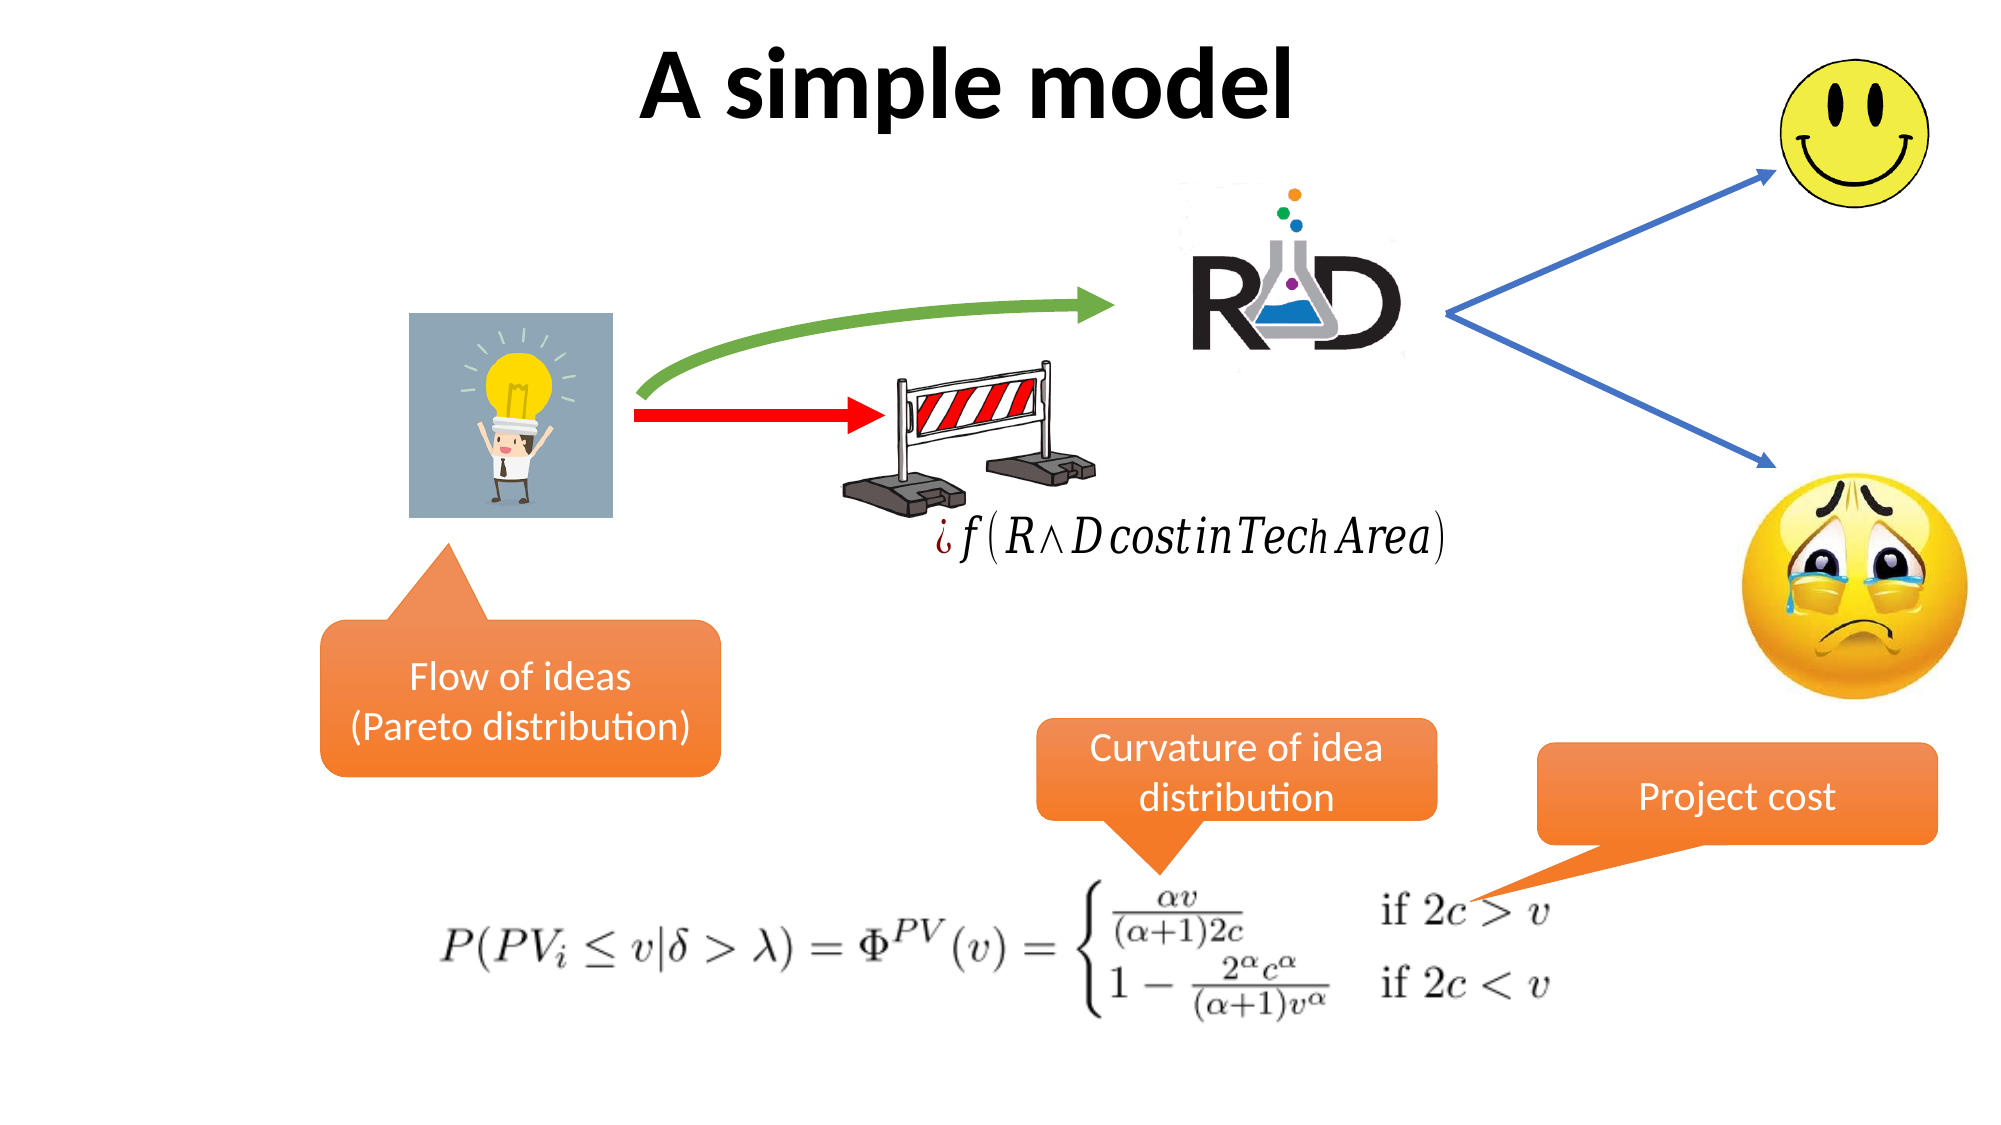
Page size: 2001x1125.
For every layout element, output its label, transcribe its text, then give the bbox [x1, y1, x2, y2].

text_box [1446, 314, 1777, 469]
picture [1179, 183, 1405, 373]
picture [408, 852, 1666, 1050]
picture [409, 313, 614, 518]
picture [840, 360, 1096, 518]
title A simple model [105, 0, 1831, 172]
text_box [640, 298, 1116, 415]
text_box Project cost [1537, 742, 1939, 855]
picture [1737, 468, 1973, 703]
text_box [1446, 169, 1777, 314]
picture [1776, 57, 1933, 211]
text_box Curvature of idea distribution [1036, 718, 1438, 852]
text_box Flow of ideas (Pareto distribution) [320, 542, 722, 778]
